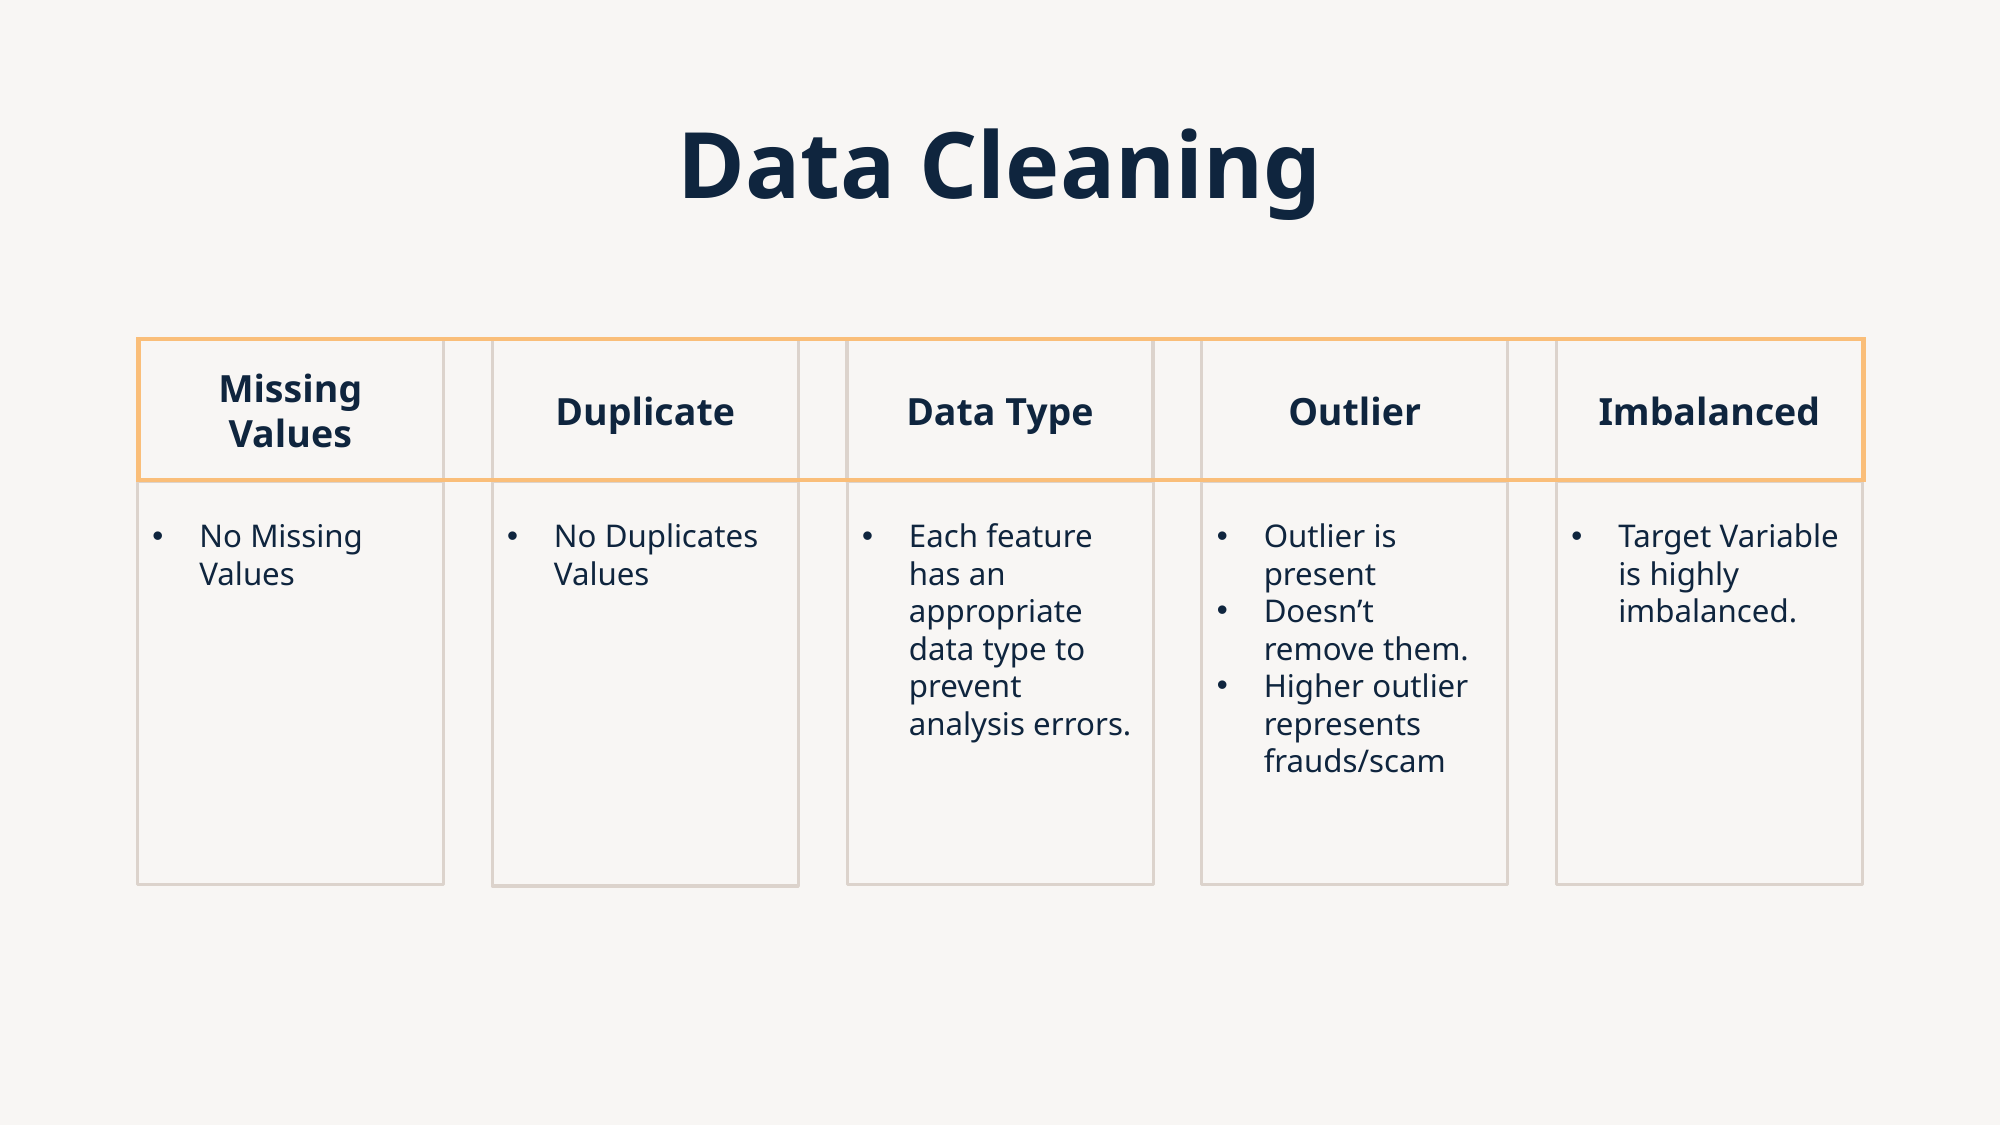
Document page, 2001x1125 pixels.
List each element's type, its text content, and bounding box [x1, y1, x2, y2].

title Data Cleaning [137, 59, 1863, 278]
list Each feature has an appropriate data type to prevent analysis errors. [846, 481, 1155, 886]
list Target Variable is highly imbalanced. [1555, 481, 1864, 886]
list No Missing Values [136, 479, 445, 886]
text_box [138, 338, 1865, 481]
list No Duplicates Values [491, 481, 800, 888]
list Outlier is present Doesn’t remove them. Higher outlier represents frauds/scam [1200, 481, 1509, 886]
